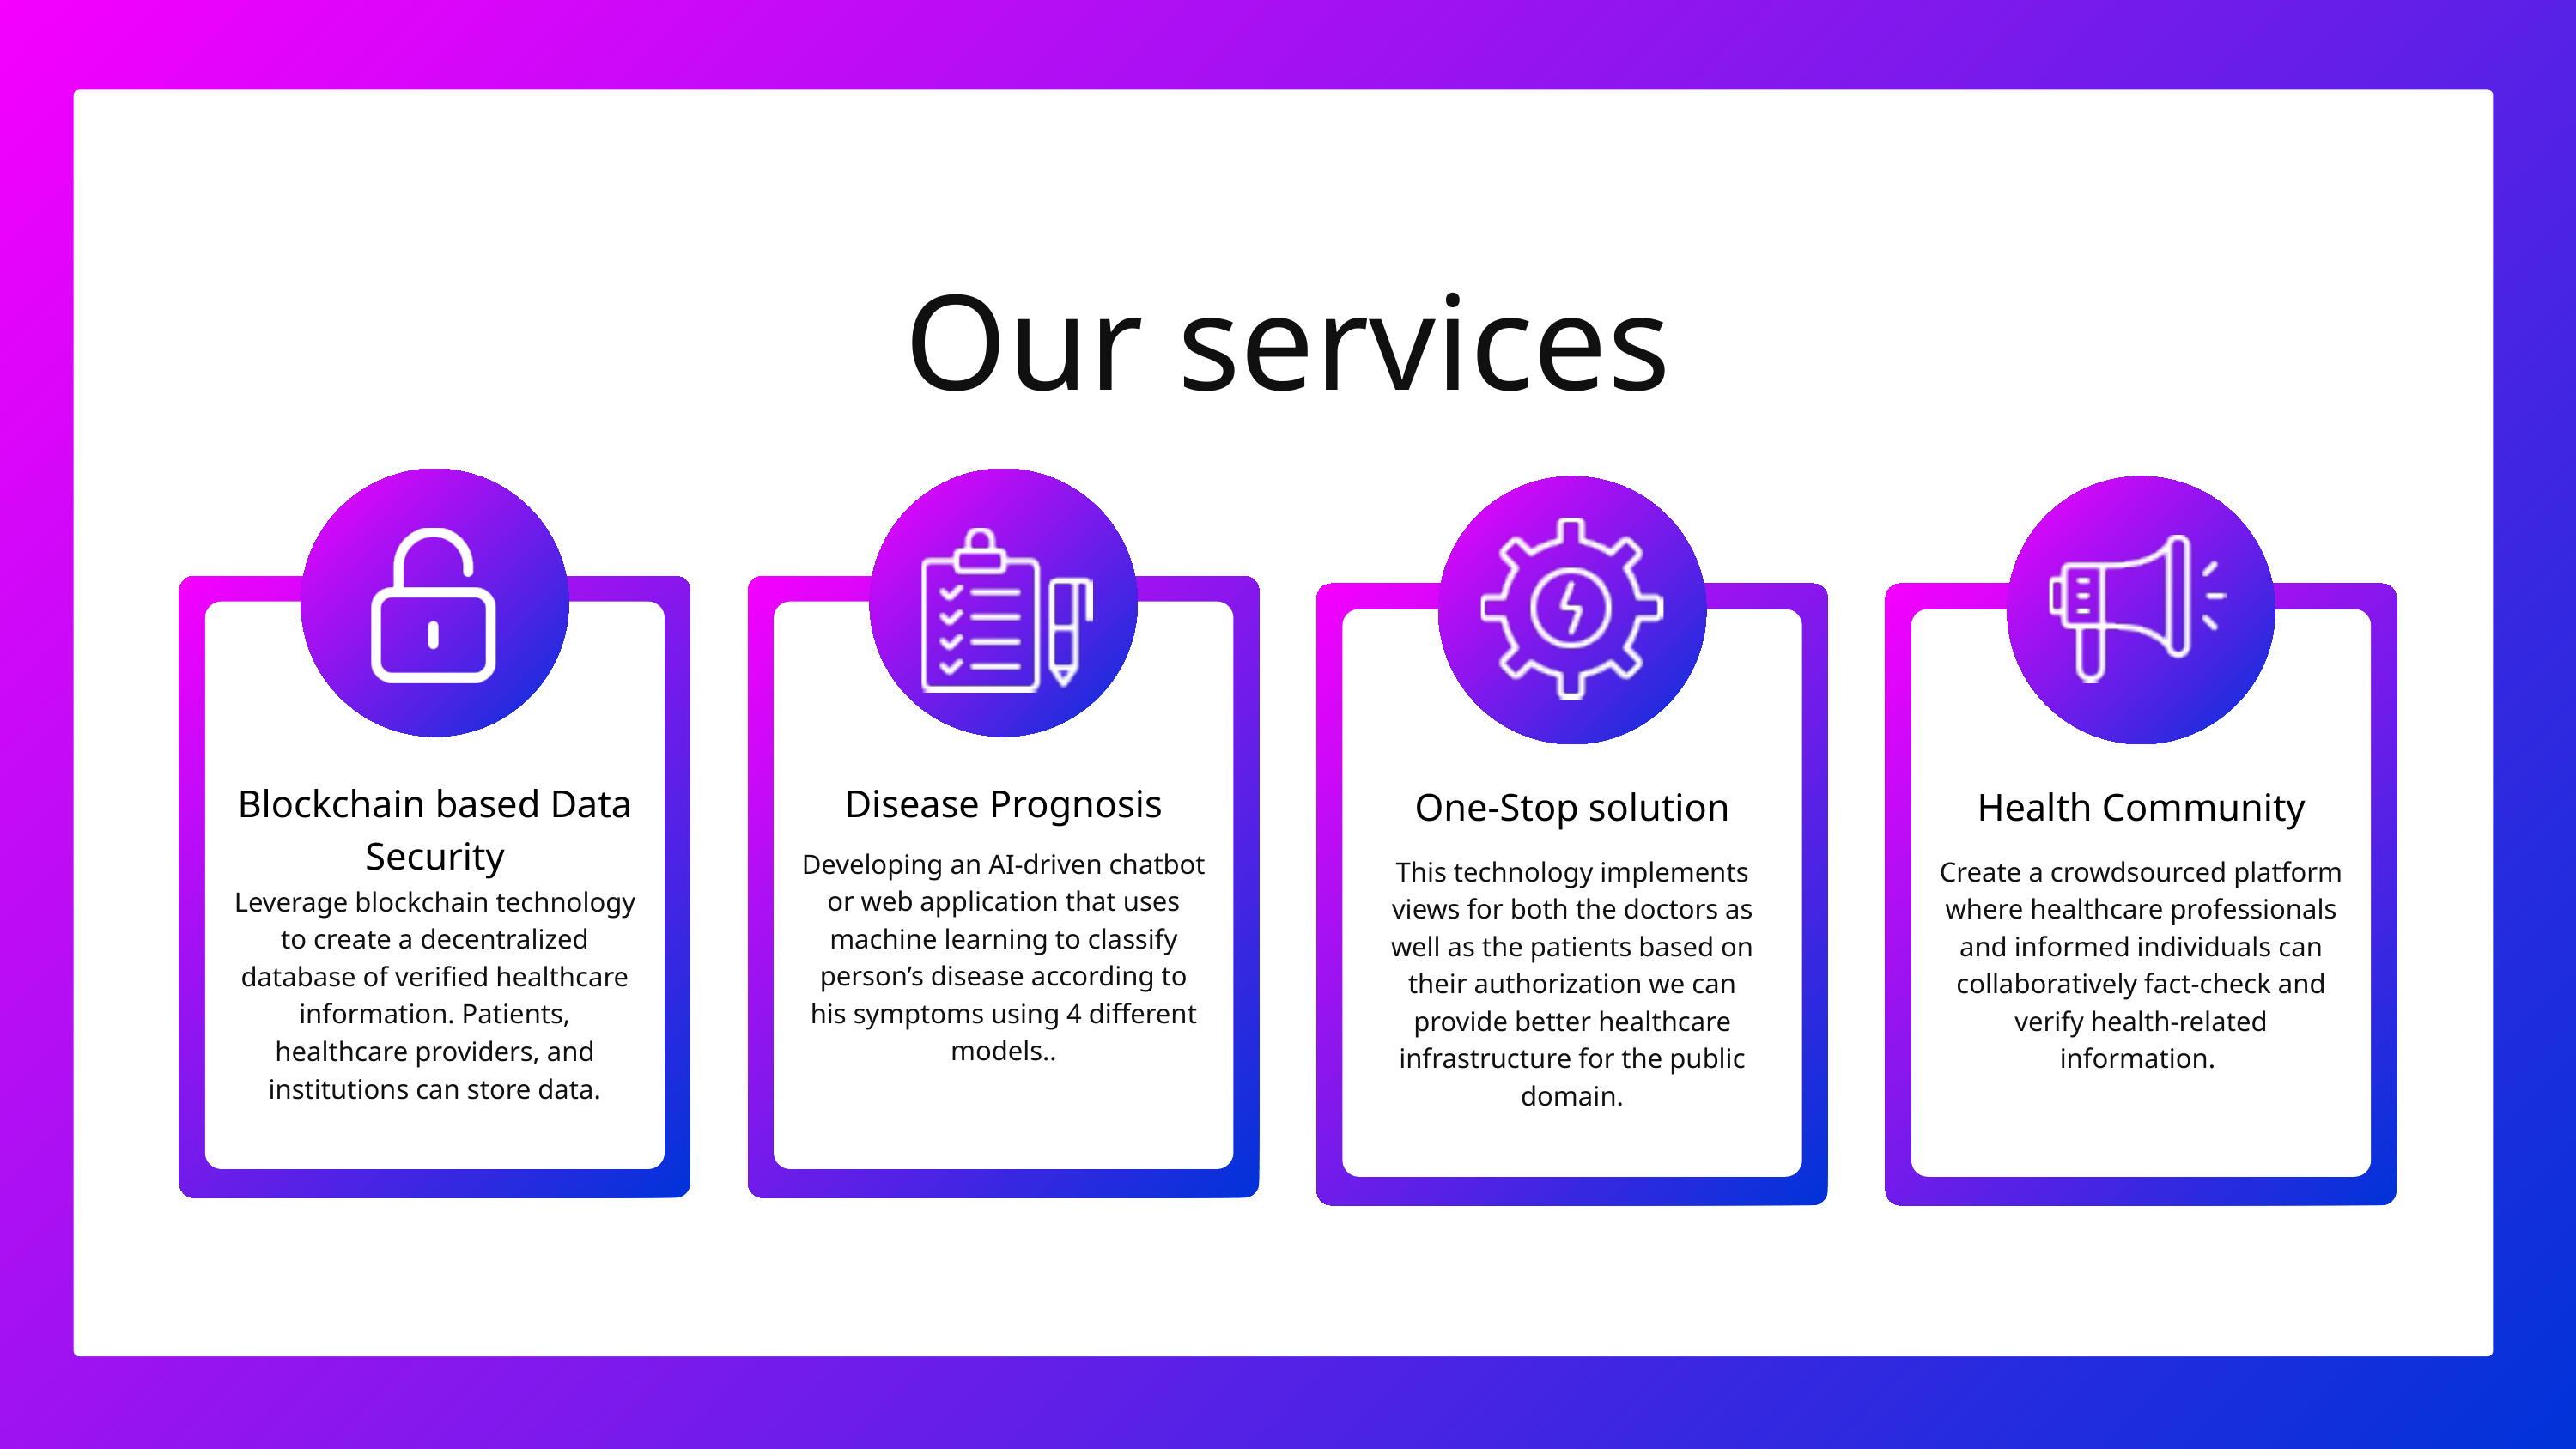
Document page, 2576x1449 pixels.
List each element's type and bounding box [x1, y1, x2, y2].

text_box [204, 601, 665, 1170]
text_box [1911, 609, 2372, 1177]
text_box [1316, 583, 1828, 1206]
text_box [1885, 583, 2397, 1206]
text_box [179, 575, 691, 1198]
text_box [869, 468, 1139, 737]
text_box [747, 575, 1260, 1198]
text_box [1437, 476, 1707, 745]
text_box [73, 89, 2494, 1357]
text_box [773, 601, 1234, 1170]
text_box [1342, 609, 1802, 1177]
text_box [301, 468, 569, 737]
text_box [2007, 476, 2275, 745]
